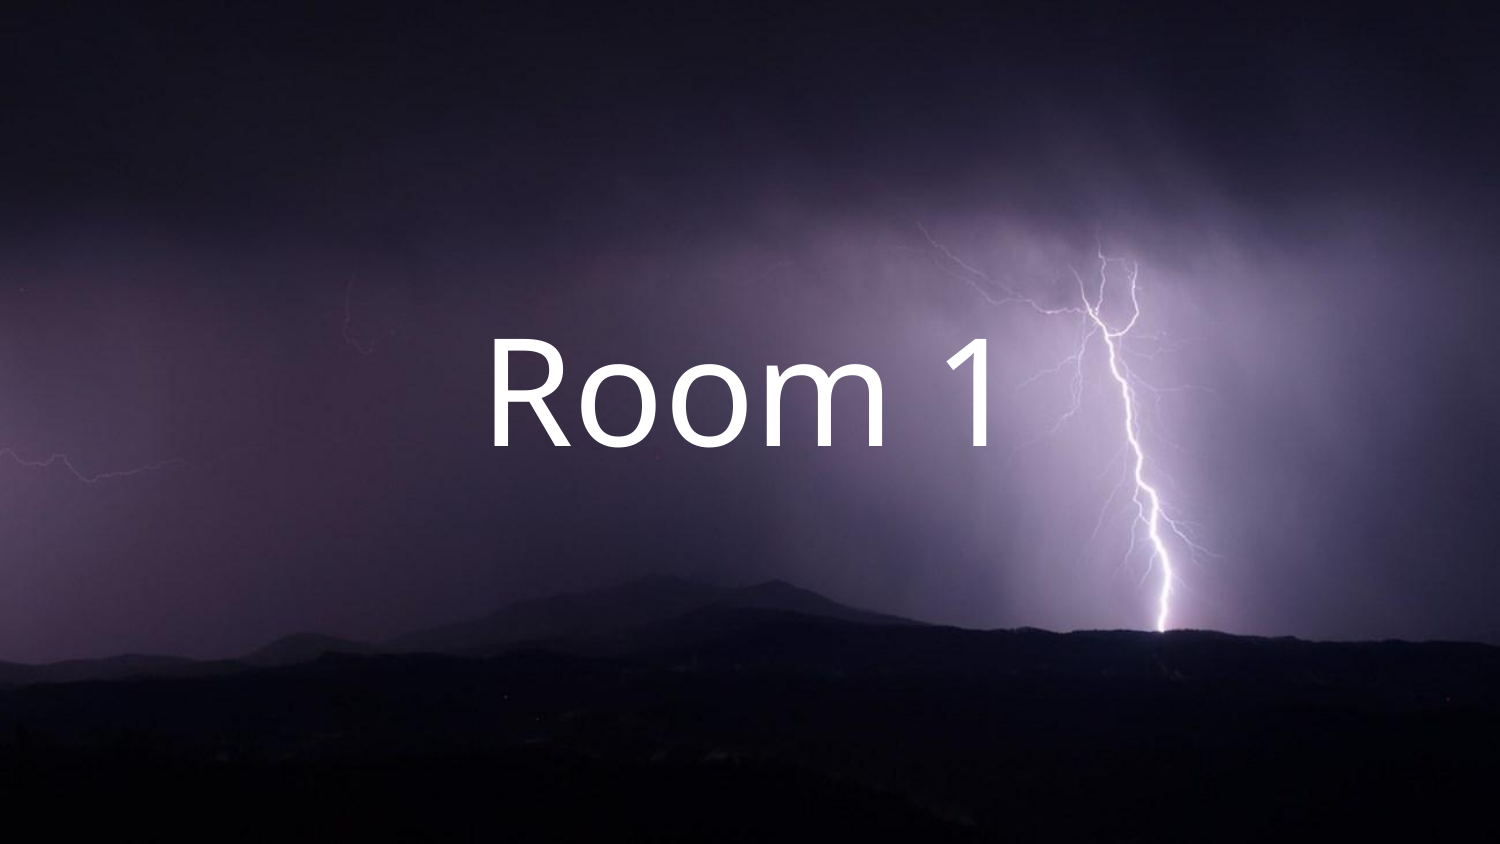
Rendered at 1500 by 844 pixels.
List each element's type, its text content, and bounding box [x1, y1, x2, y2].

list Room 1 [51, 254, 1449, 816]
picture [0, 0, 1500, 844]
